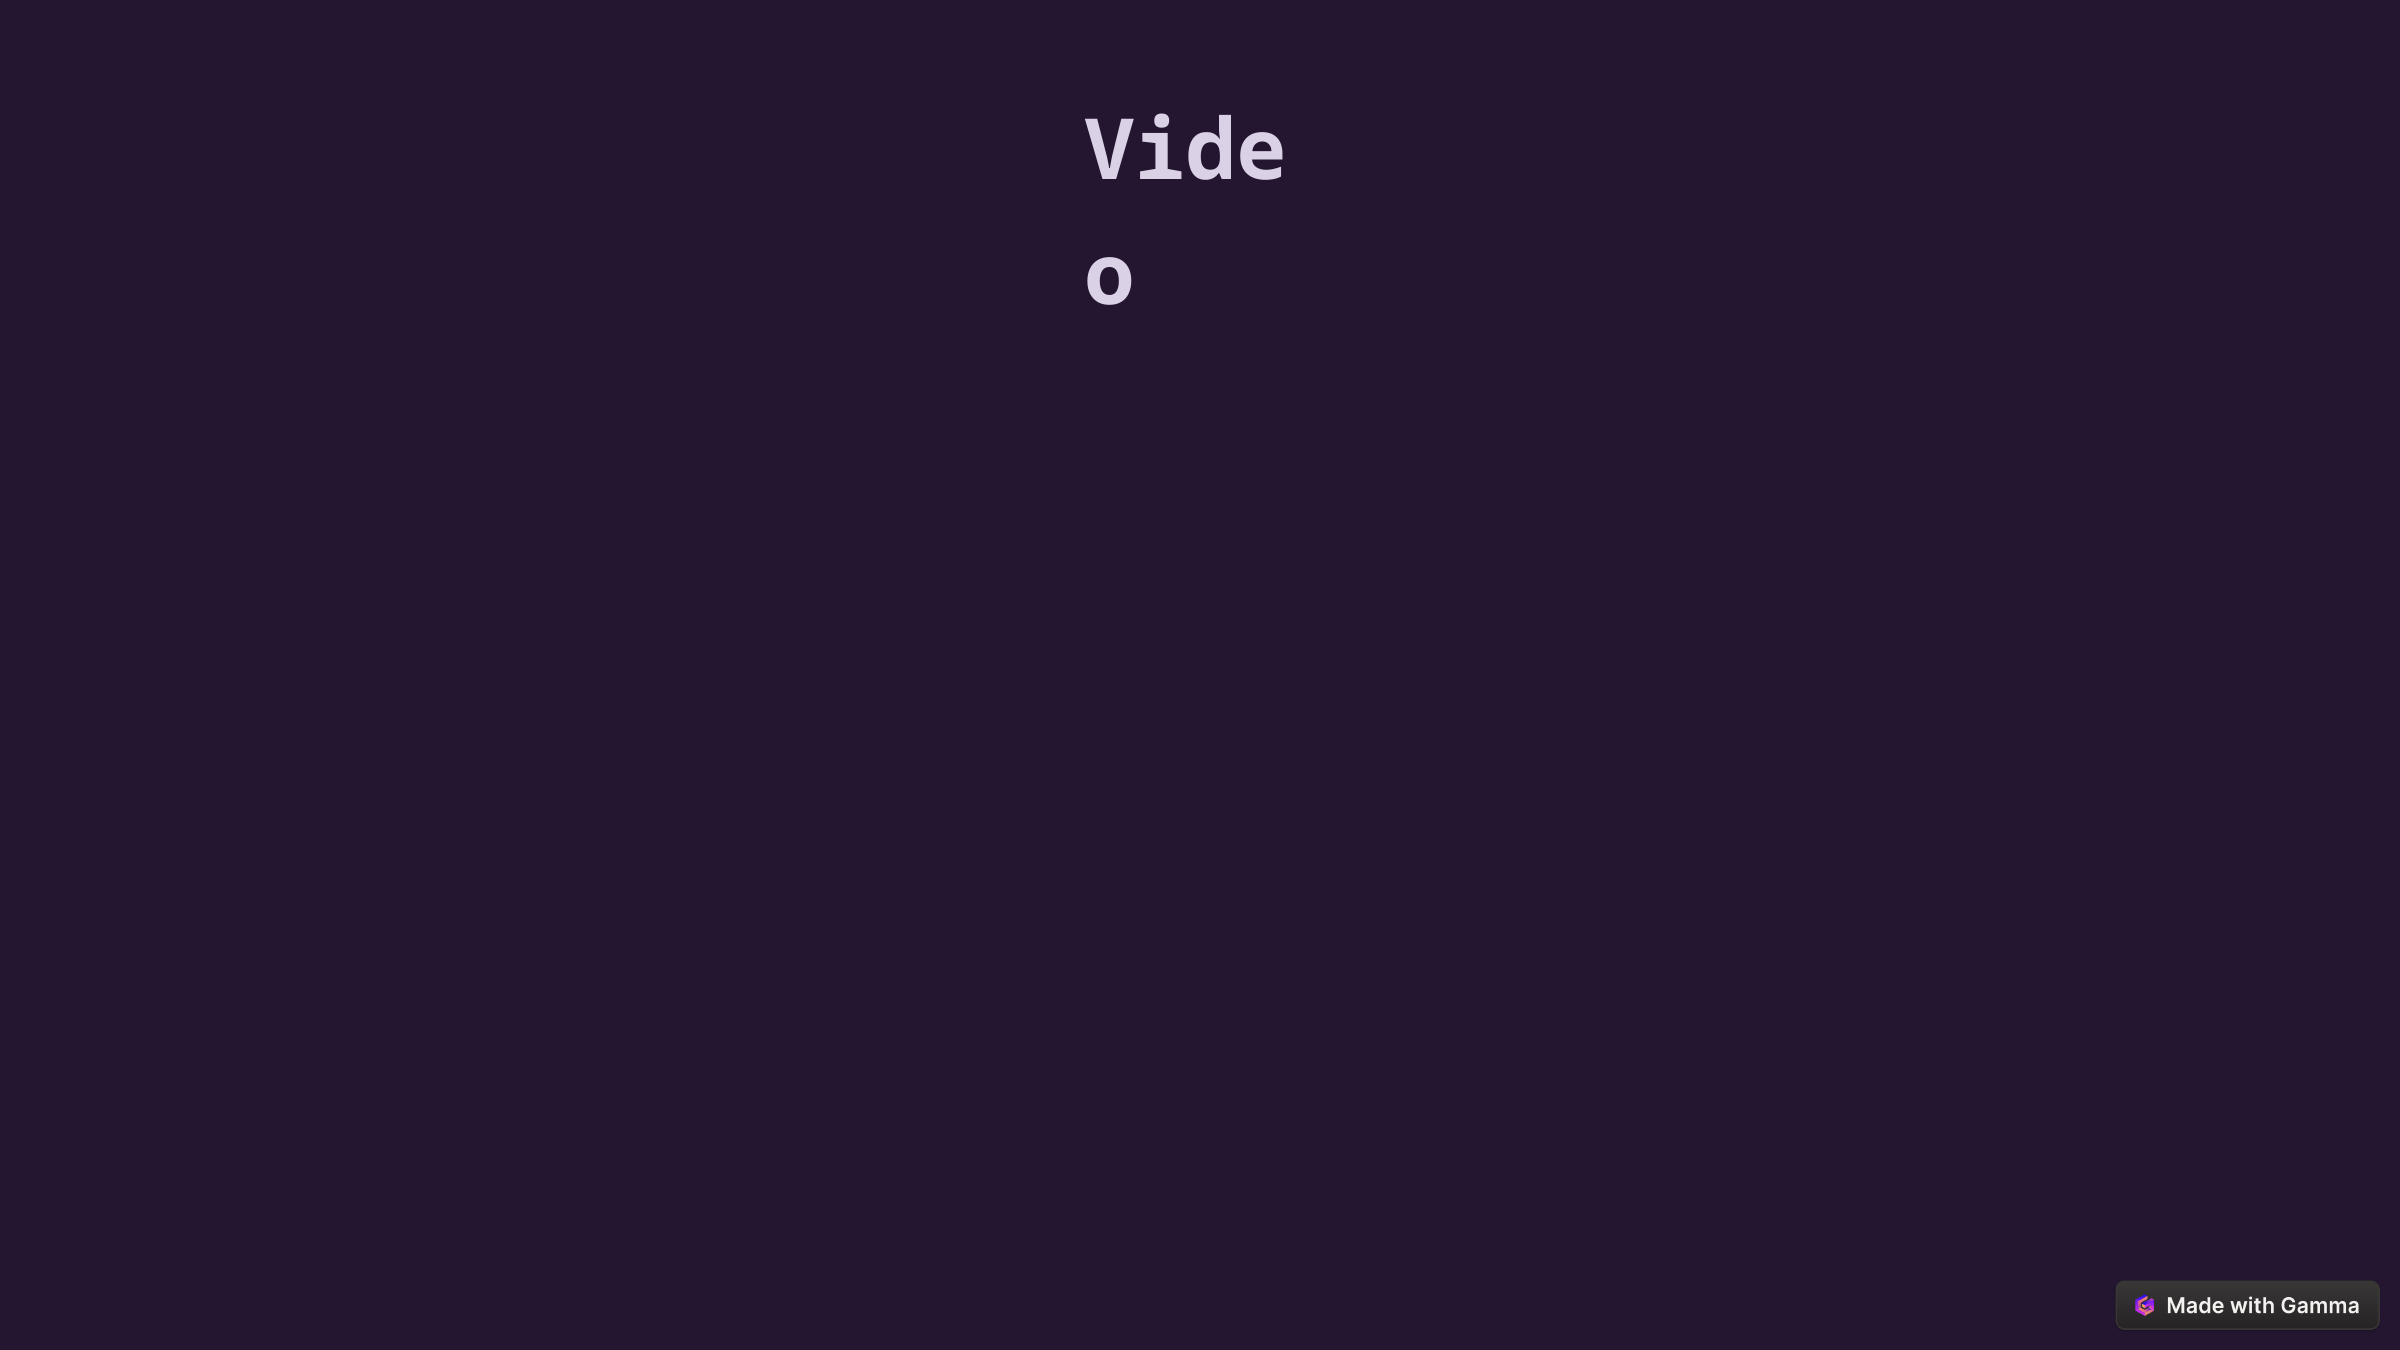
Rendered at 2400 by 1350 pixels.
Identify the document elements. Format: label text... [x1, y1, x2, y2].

picture [2106, 1271, 2389, 1339]
text_box Video [1084, 70, 1316, 190]
